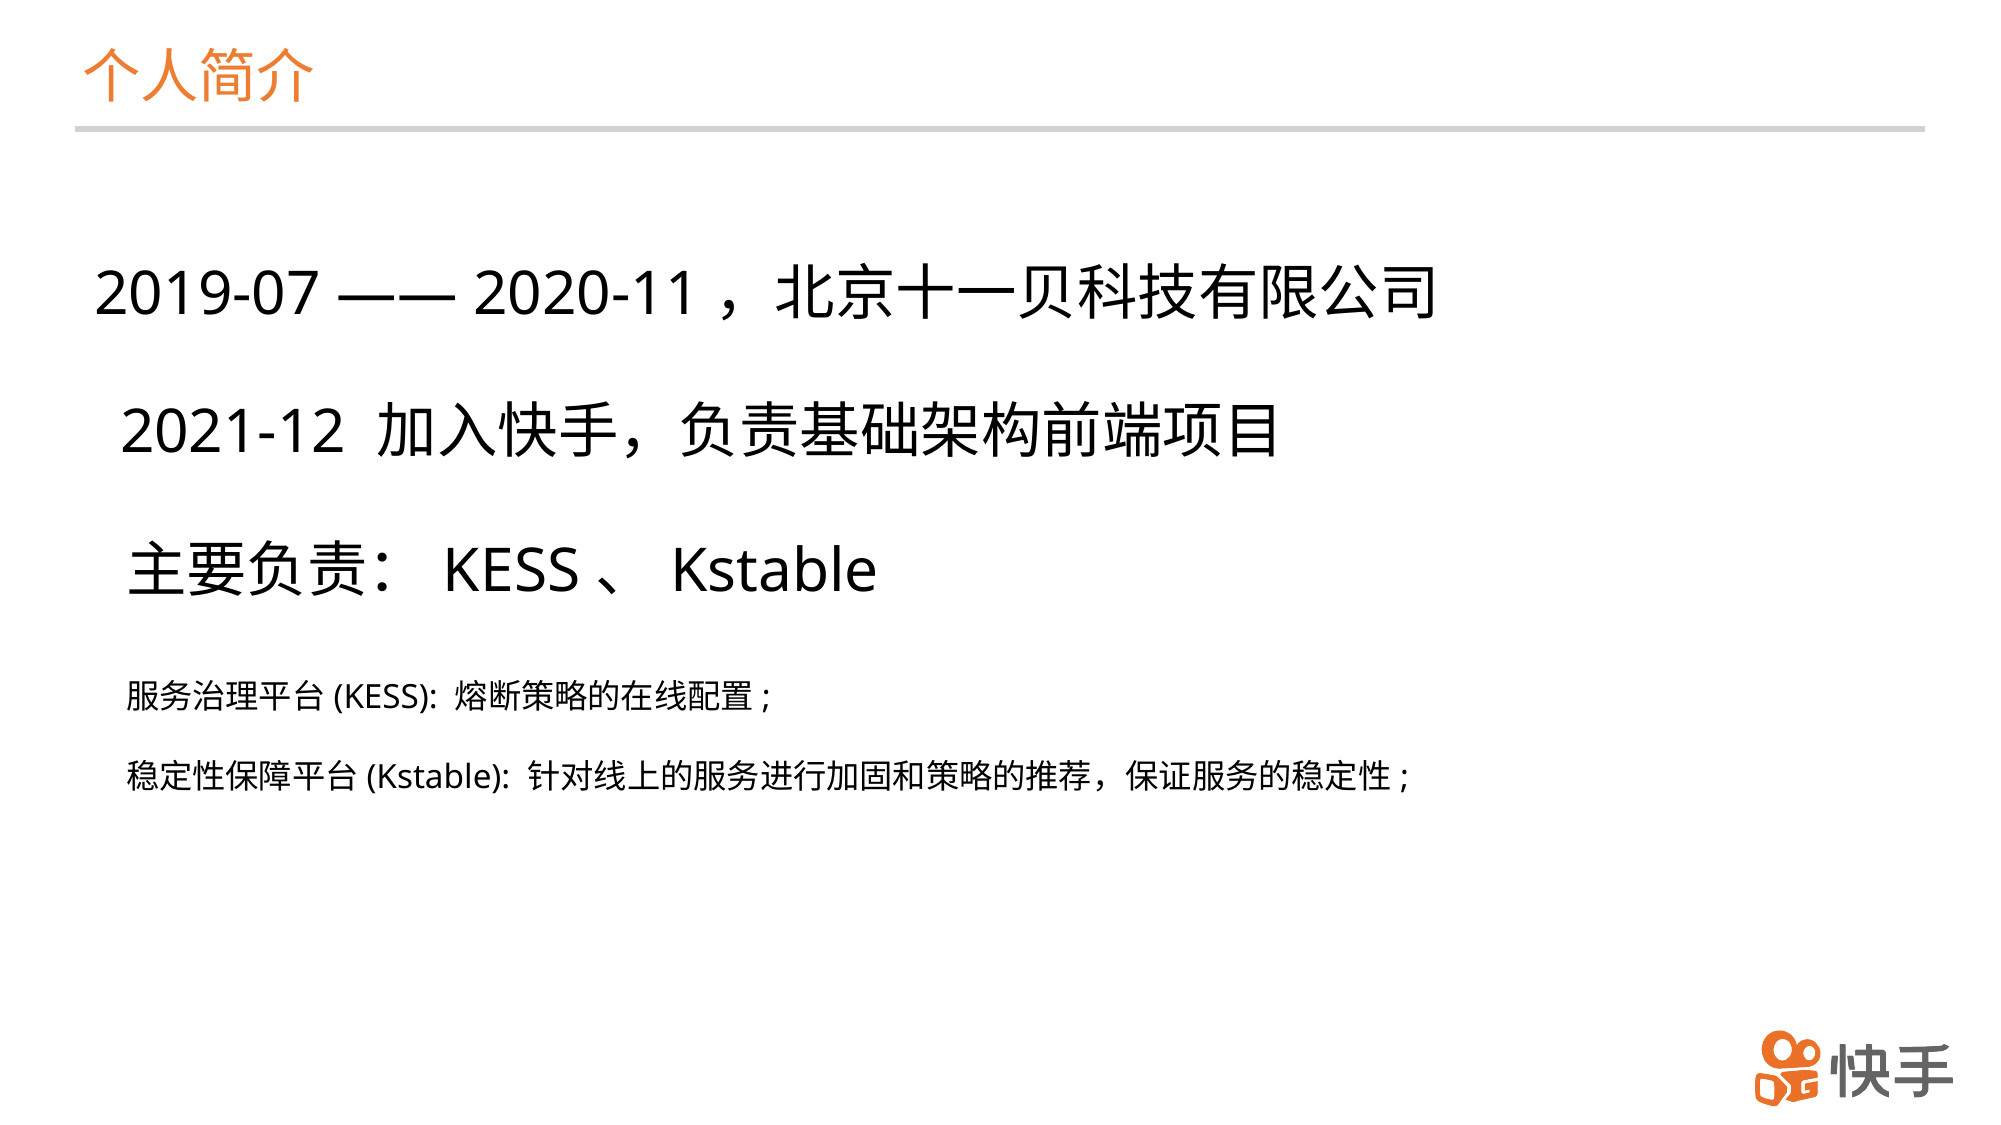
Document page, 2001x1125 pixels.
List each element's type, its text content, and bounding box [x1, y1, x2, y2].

text_box 2021-12 加入快手，负责基础架构前端项目 [112, 384, 1292, 473]
text_box 2019-07 —— 2020-11，北京十一贝科技有限公司 [86, 246, 1448, 334]
text_box 主要负责：KESS、Kstable 服务治理平台(KESS): 熔断策略的在线配置; 稳定性保障平台(Kstable): 针对线上的服务进行加固和策略的推荐，保证服务的稳定性; [118, 523, 1417, 803]
picture [1713, 971, 2000, 1125]
text_box 个人简介 [74, 32, 1029, 117]
